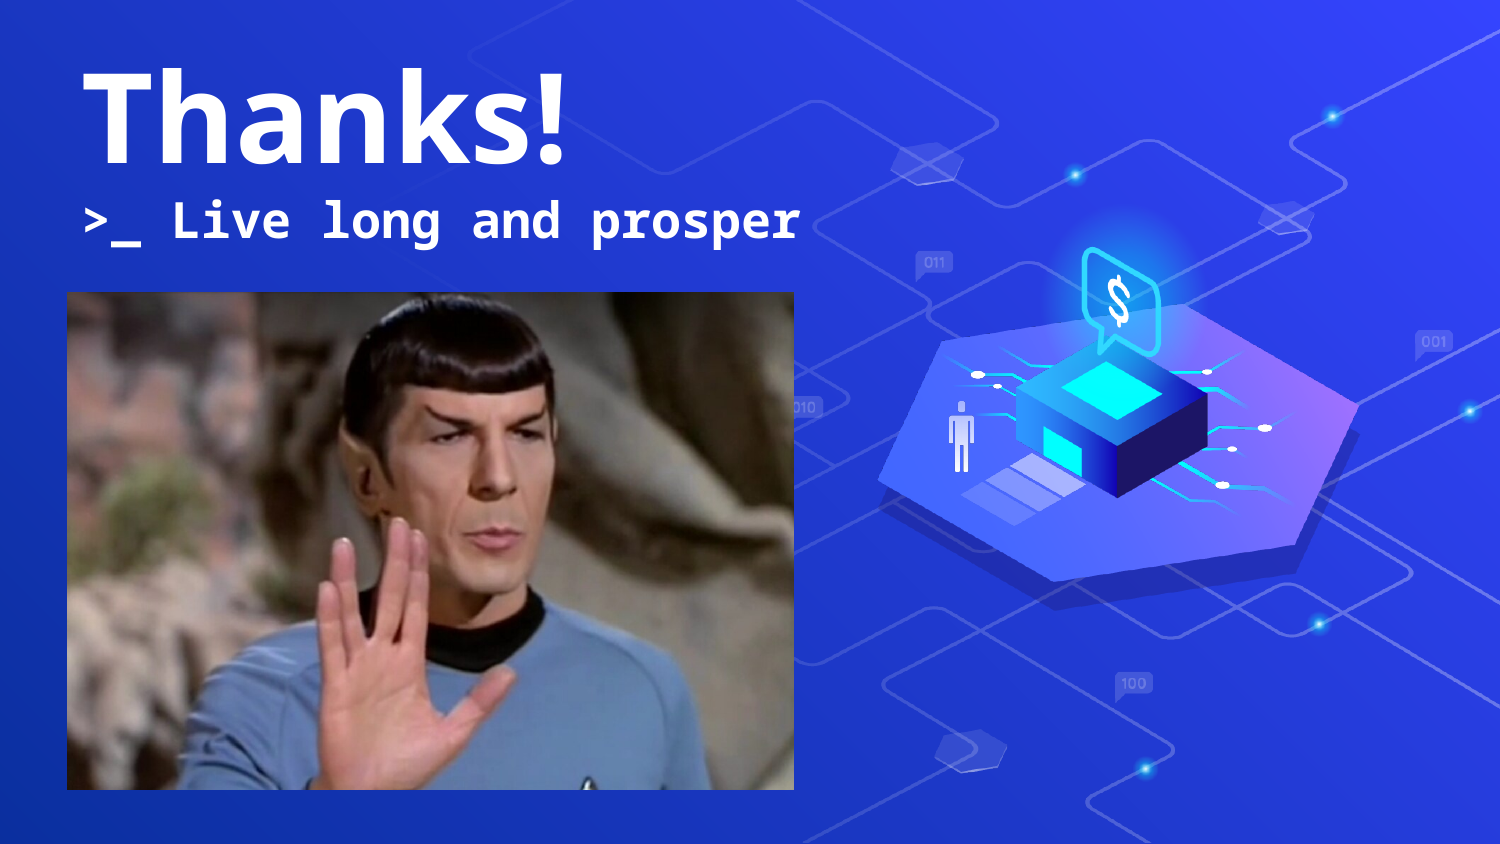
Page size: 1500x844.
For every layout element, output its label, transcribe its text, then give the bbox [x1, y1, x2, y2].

picture [0, 0, 1500, 844]
title Thanks! >_ Live long and prosper [81, 157, 929, 249]
